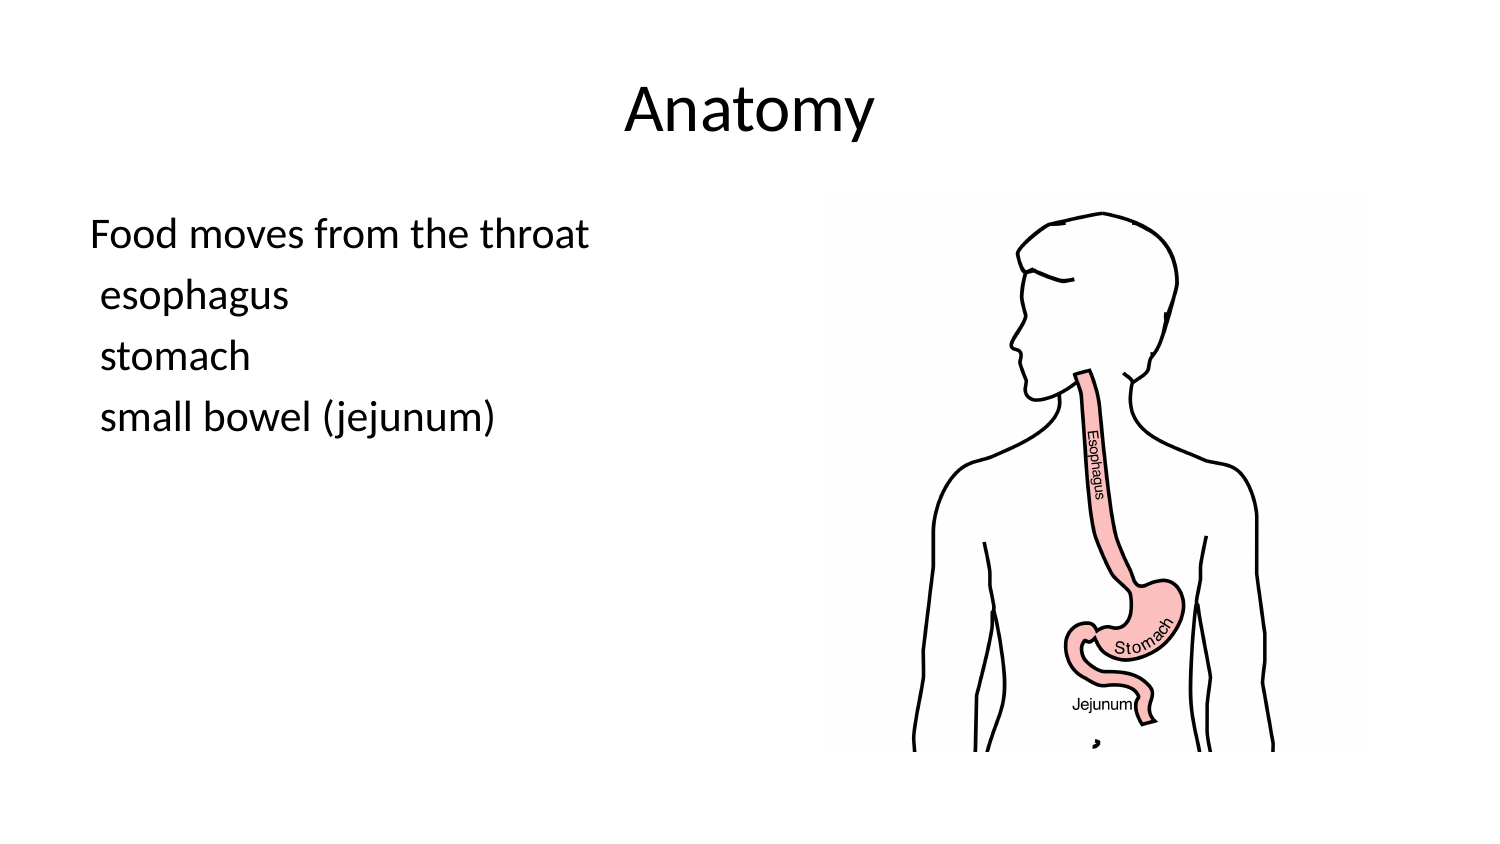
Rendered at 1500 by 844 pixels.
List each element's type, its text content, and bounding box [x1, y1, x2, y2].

picture [822, 195, 1365, 753]
title Anatomy [75, 33, 1425, 175]
